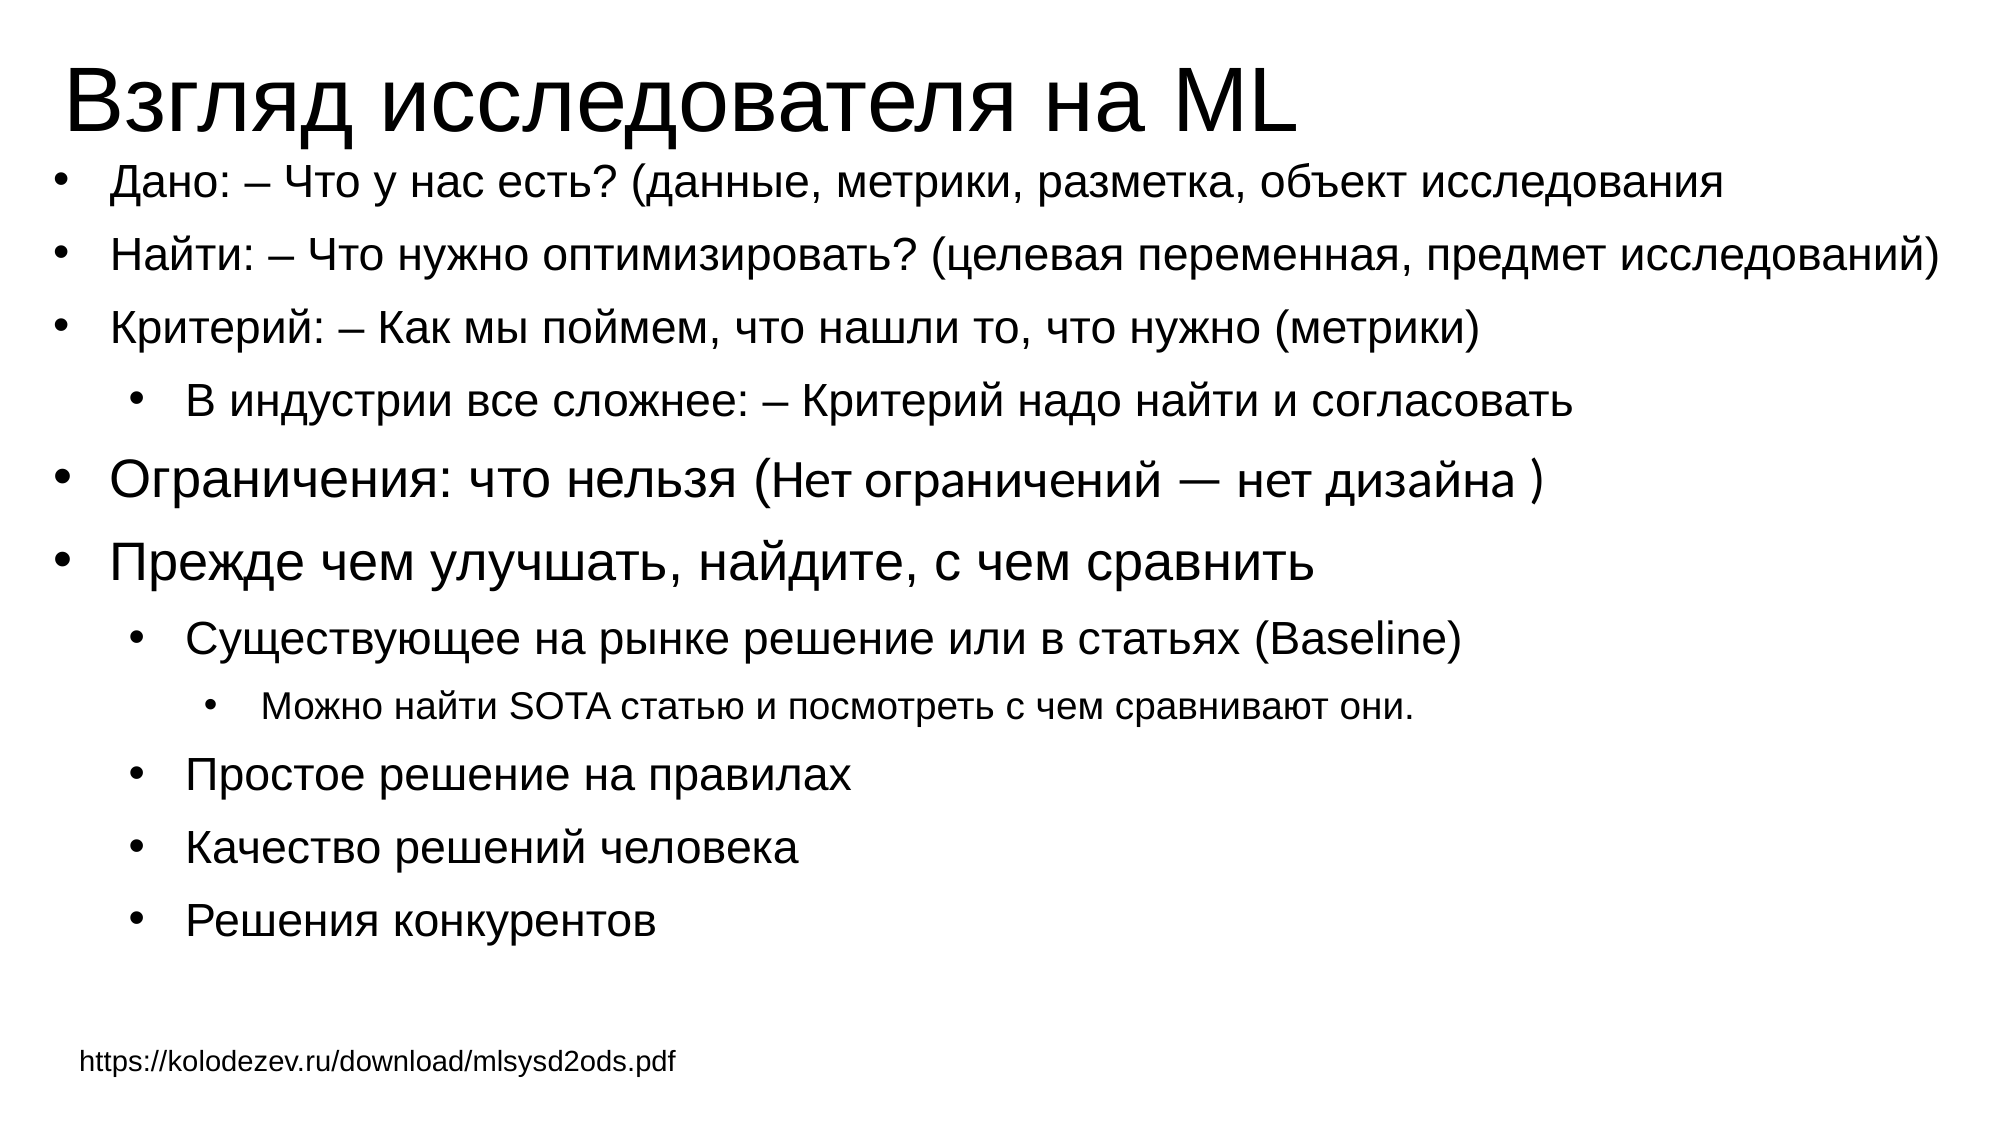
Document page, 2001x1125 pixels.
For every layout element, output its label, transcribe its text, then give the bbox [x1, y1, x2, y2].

list Дано: – Что у нас есть? (данные, метрики, разметка, объект исследования Найти: – Что нужно оптимизировать? (целевая переменная, предмет исследований) Критерий: – Как мы поймем, что нашли то, что нужно (метрики) В индустрии все сложнее: – Критерий надо найти и согласовать Ограничения: что нельзя (Нет ограничений — нет дизайна ) Прежде чем улучшать, найдите, с чем сравнить Существующее на рынке решение или в статьях (Baseline) Можно найти SOTA статью и посмотреть с чем сравнивают они. Простое решение на правилах Качество решений человека Решения конкурентов [19, 137, 1992, 964]
text_box https://kolodezev.ru/download/mlsysd2ods.pdf [64, 1034, 1065, 1085]
title Взгляд исследователя на ML [48, 0, 1774, 137]
